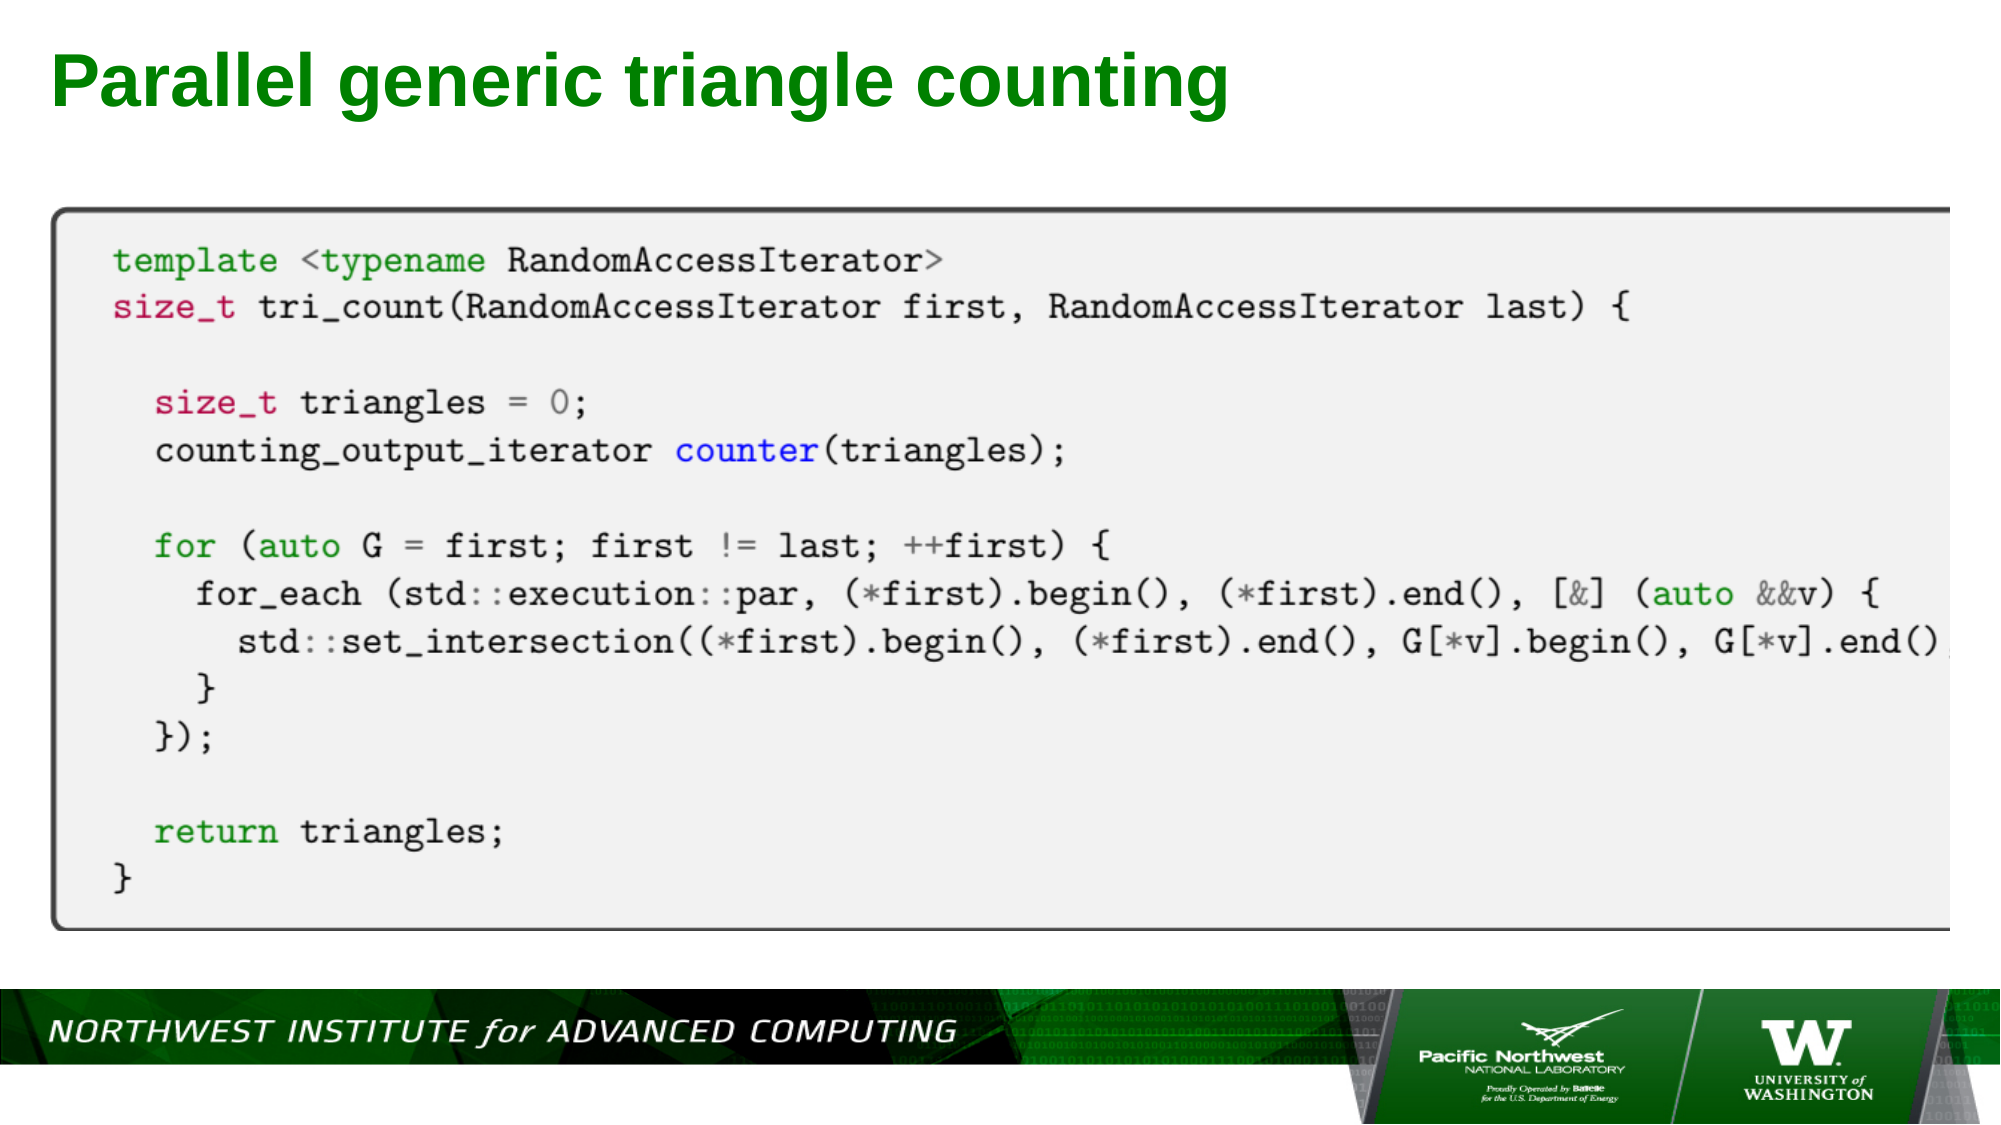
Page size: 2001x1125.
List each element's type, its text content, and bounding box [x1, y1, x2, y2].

title Parallel generic triangle counting [50, 31, 1950, 142]
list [49, 206, 1951, 932]
picture [0, 989, 2000, 1125]
